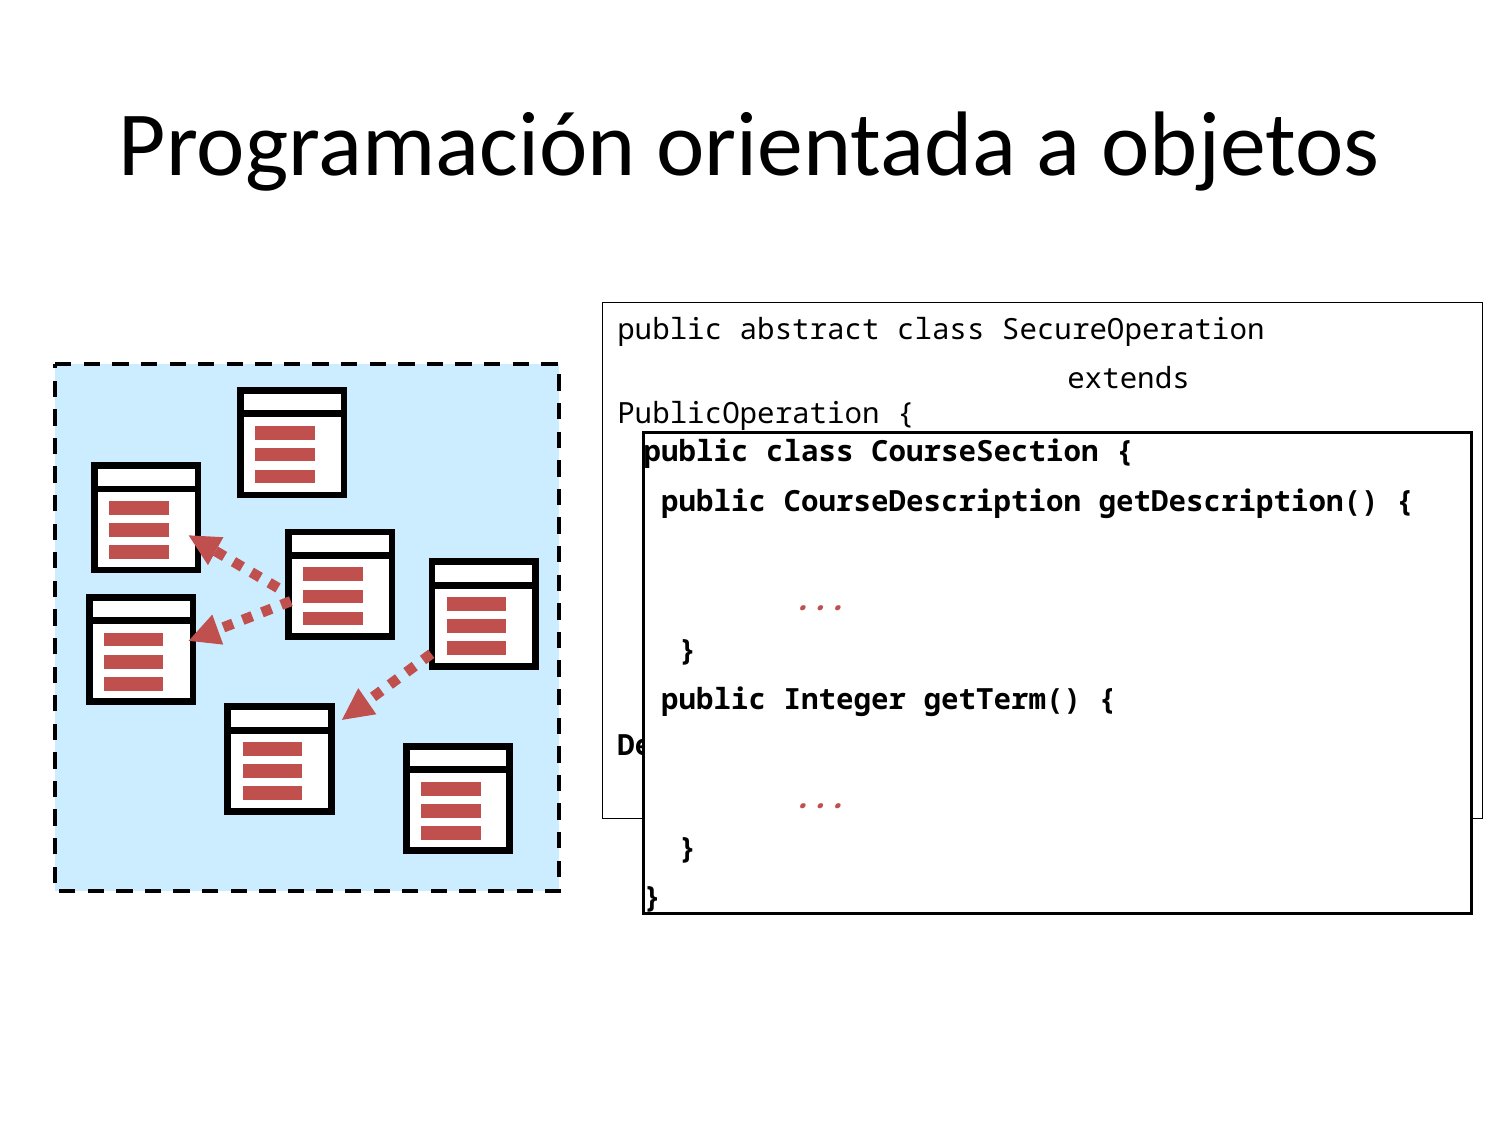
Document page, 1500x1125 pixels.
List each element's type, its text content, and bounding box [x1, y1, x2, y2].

text_box public abstract class SecureOperation extends PublicOperation { public SecureOperation(Object obj) { ... } public final Object execute () { if (<subject authorized to op, obj>) { return executeWrappedMethod(); } else { throw new RuntimeException("Access Denied"); } ... } } [602, 302, 1483, 819]
picture [52, 361, 562, 894]
text_box public class CourseSection { public CourseDescription getDescription() { ... } public Integer getTerm() { ... } } [643, 432, 1472, 914]
title Programación orientada a objetos [75, 45, 1425, 233]
